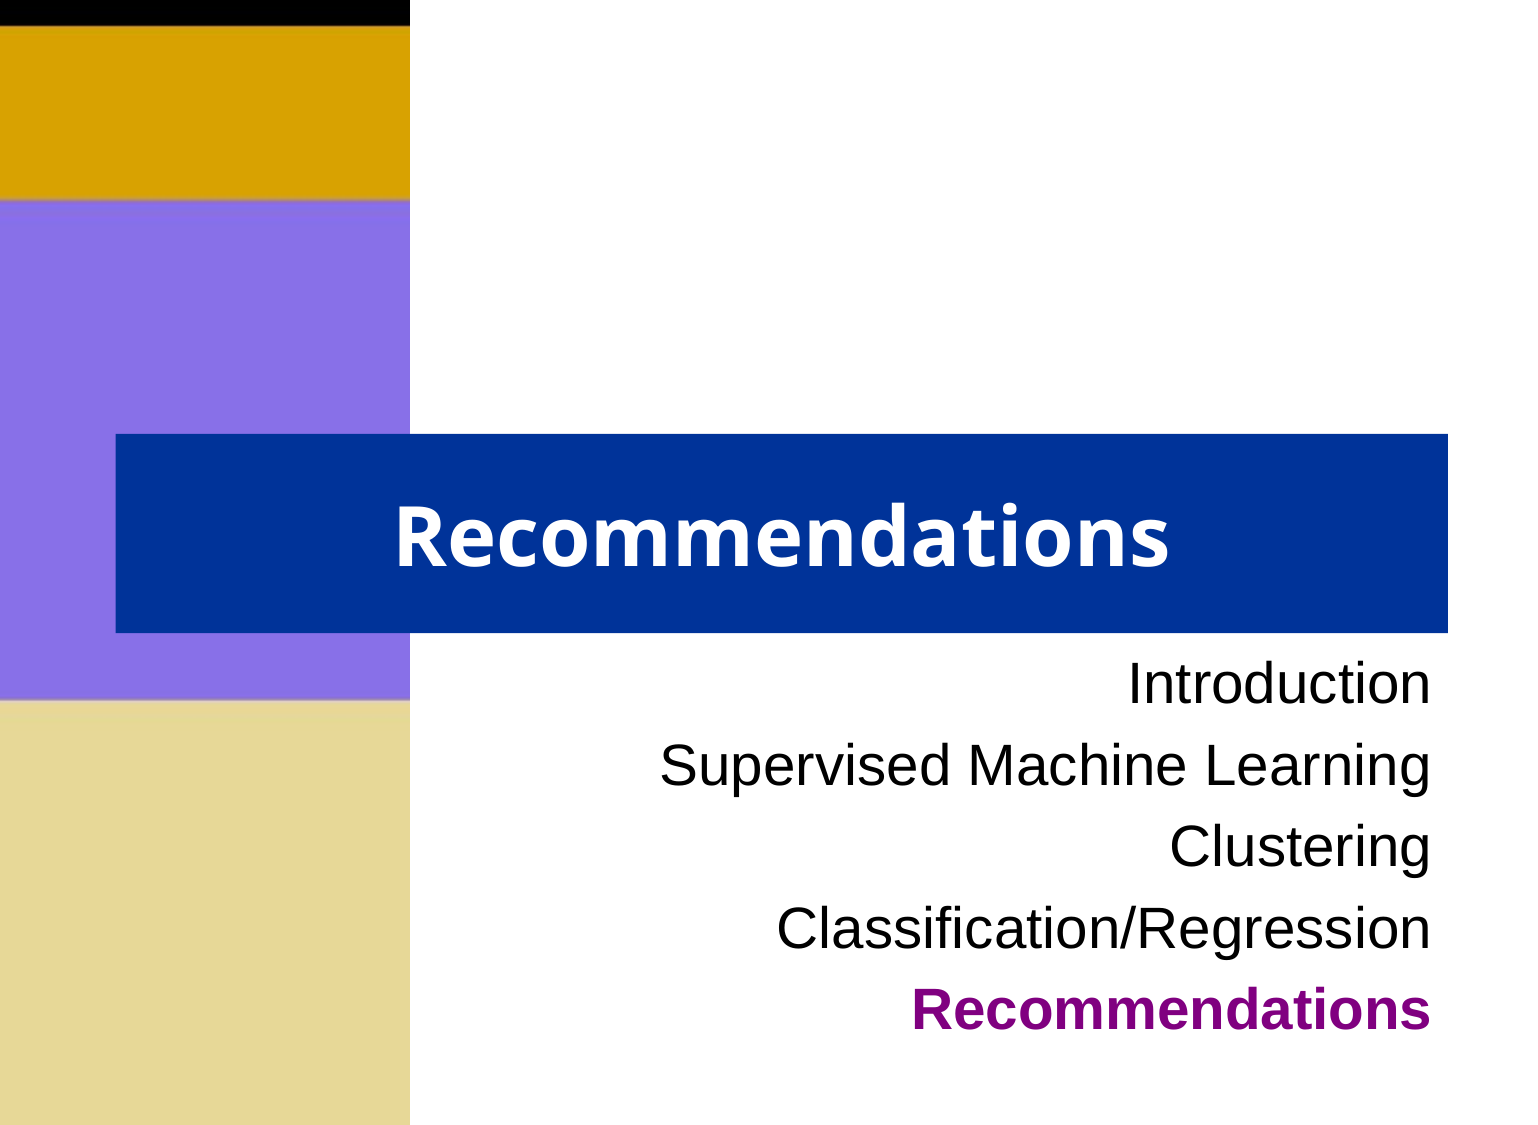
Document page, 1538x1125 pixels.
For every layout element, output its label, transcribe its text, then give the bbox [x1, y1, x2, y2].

picture [0, 0, 410, 1125]
subtitle Introduction Supervised Machine Learning Clustering Classification/Regression Recommendations [385, 637, 1449, 1063]
title Recommendations [115, 433, 1449, 634]
